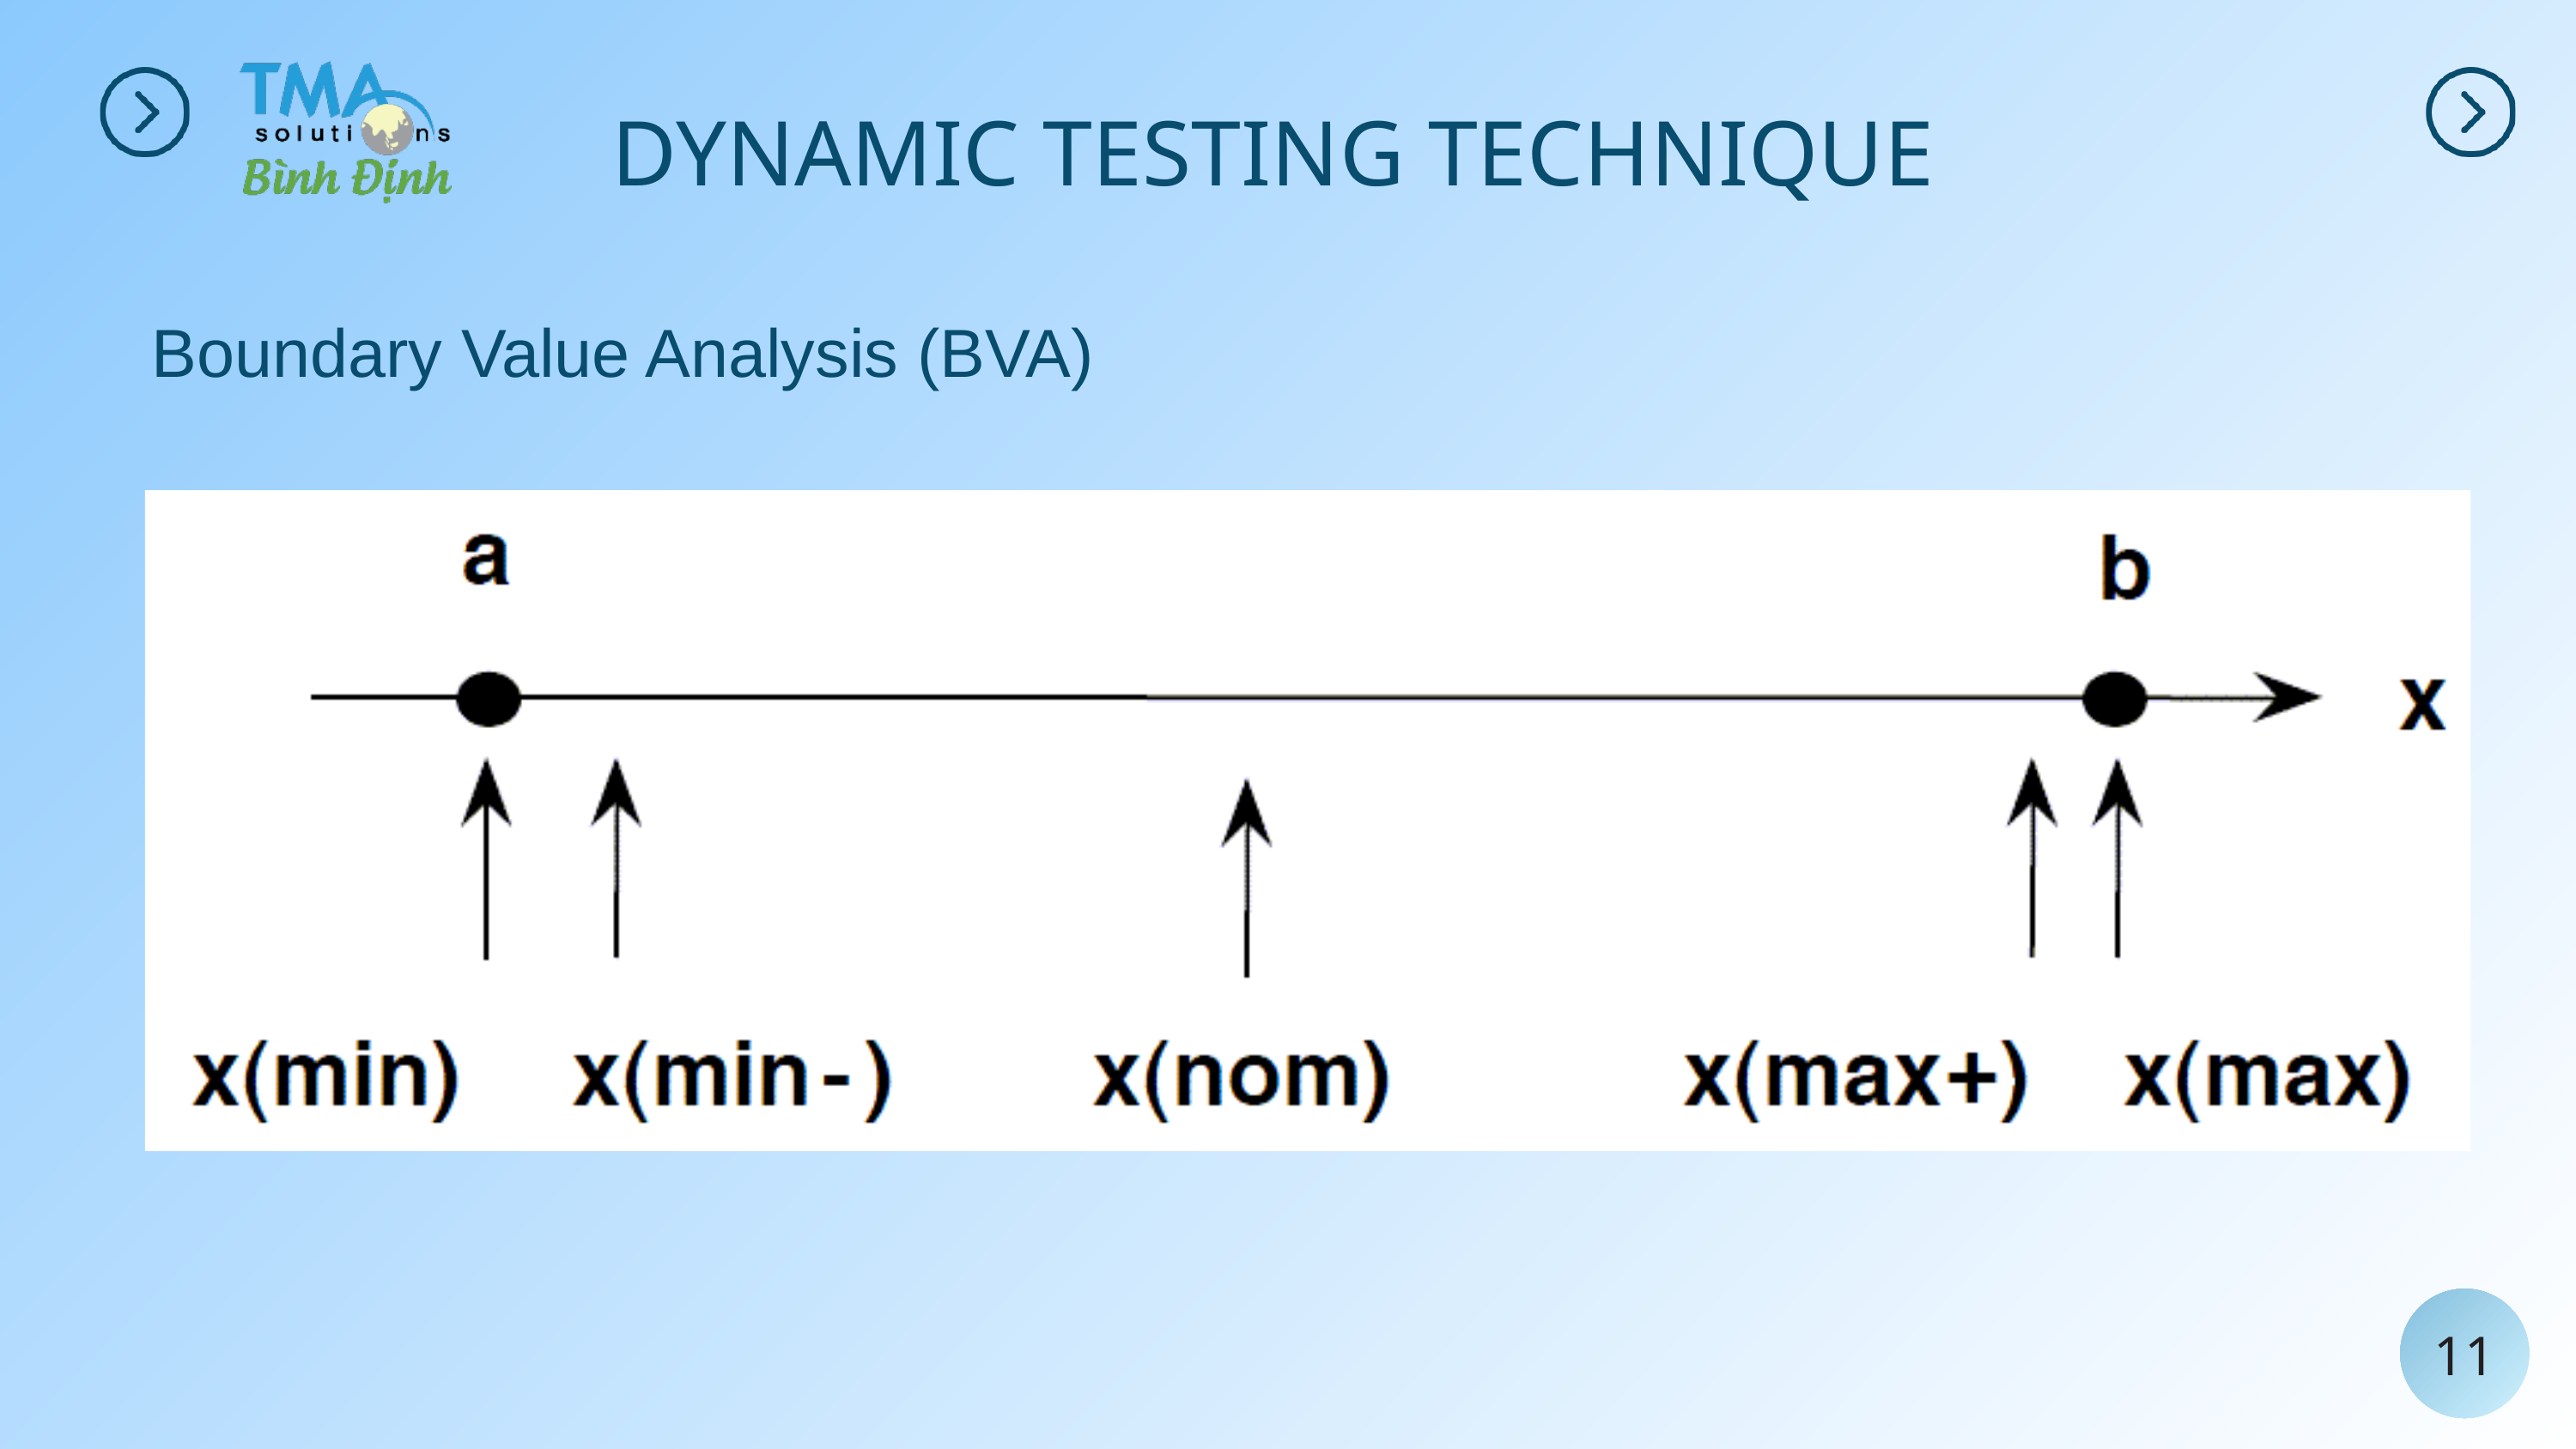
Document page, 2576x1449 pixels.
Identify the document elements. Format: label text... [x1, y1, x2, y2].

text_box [2399, 1288, 2530, 1419]
text_box [144, 490, 2471, 1151]
text_box Boundary Value Analysis (BVA) [144, 295, 1101, 391]
text_box DYNAMIC TESTING TECHNIQUE [264, 96, 2282, 204]
text_box [100, 67, 190, 157]
text_box [189, 17, 510, 237]
text_box [2426, 67, 2516, 157]
